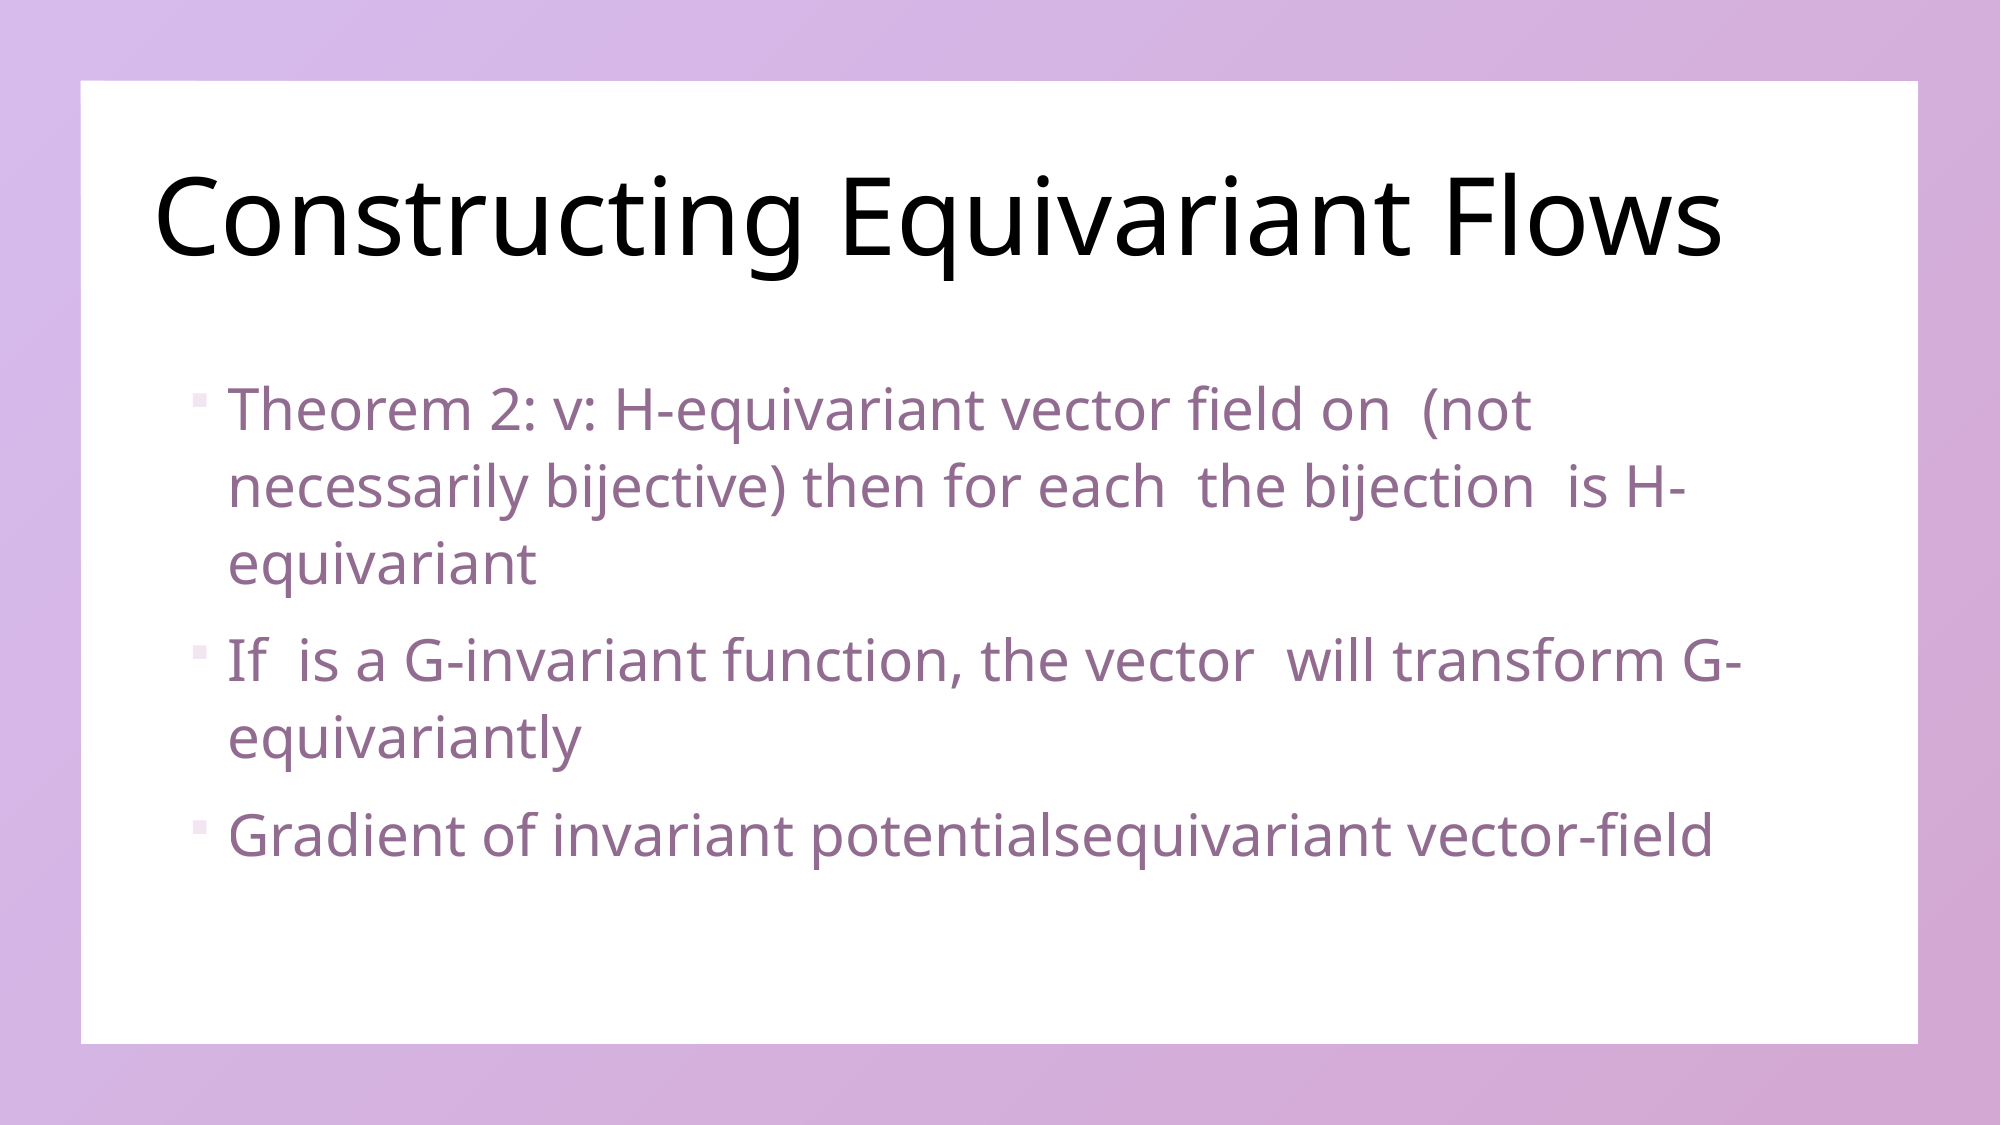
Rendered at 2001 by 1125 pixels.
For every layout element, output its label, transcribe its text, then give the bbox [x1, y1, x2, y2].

title Constructing Equivariant Flows [137, 111, 1863, 330]
